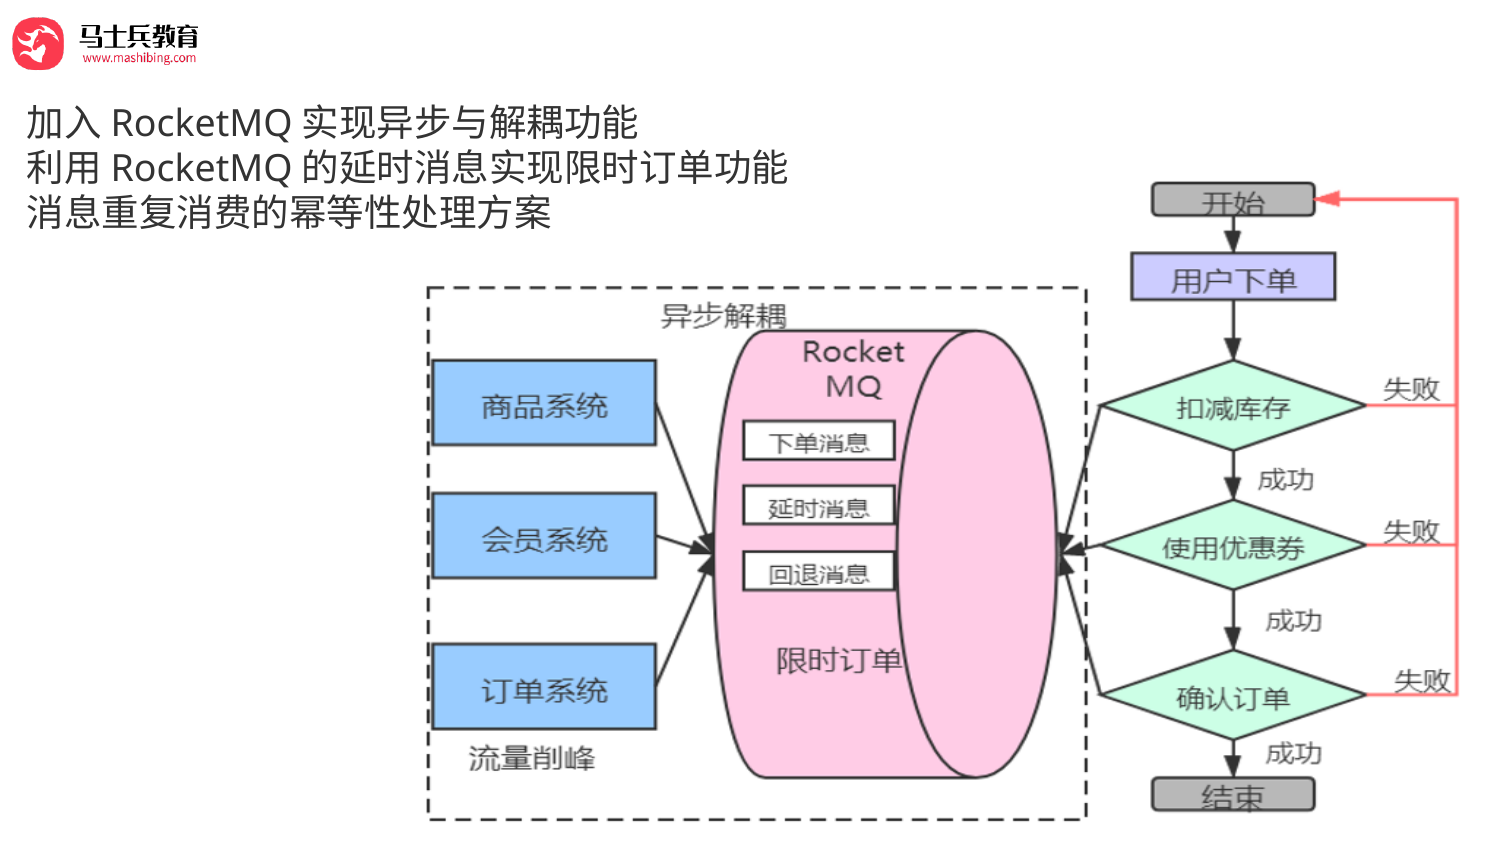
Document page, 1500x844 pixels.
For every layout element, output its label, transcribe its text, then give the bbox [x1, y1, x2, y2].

picture [405, 147, 1487, 844]
text_box 加入RocketMQ实现异步与解耦功能 利用RocketMQ的延时消息实现限时订单功能 消息重复消费的幂等性处理方案 [11, 70, 1487, 263]
picture [11, 16, 198, 71]
